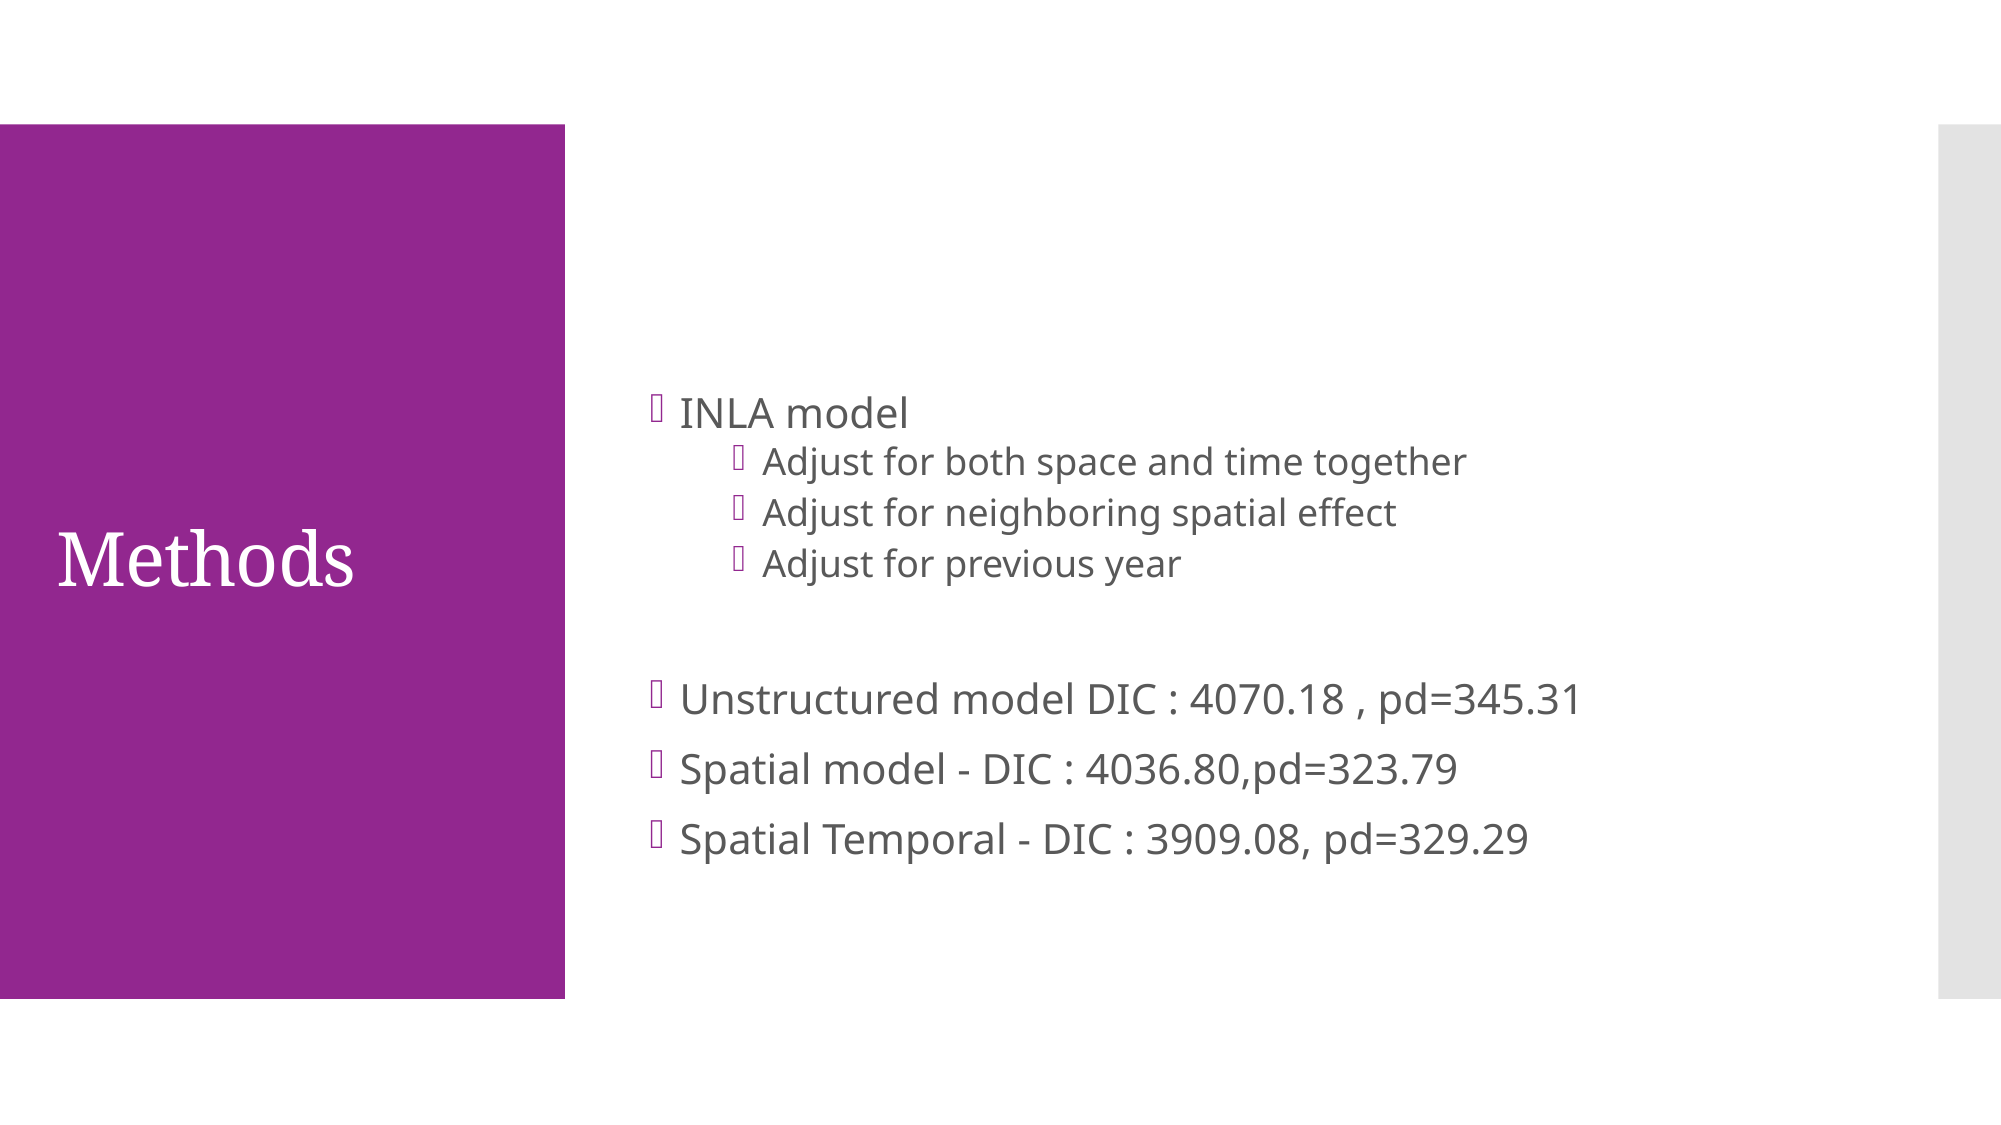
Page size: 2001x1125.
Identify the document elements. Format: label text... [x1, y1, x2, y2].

text_box Unstructured model DIC : 4070.18 , pd=345.31 Spatial model - DIC : 4036.80,pd=323.79 Spatial Temporal - DIC : 3909.08, pd=329.29 [634, 420, 1835, 1125]
title Methods [41, 184, 525, 940]
list INLA model Adjust for both space and time together Adjust for neighboring spatial effect Adjust for previous year [634, 141, 1835, 420]
